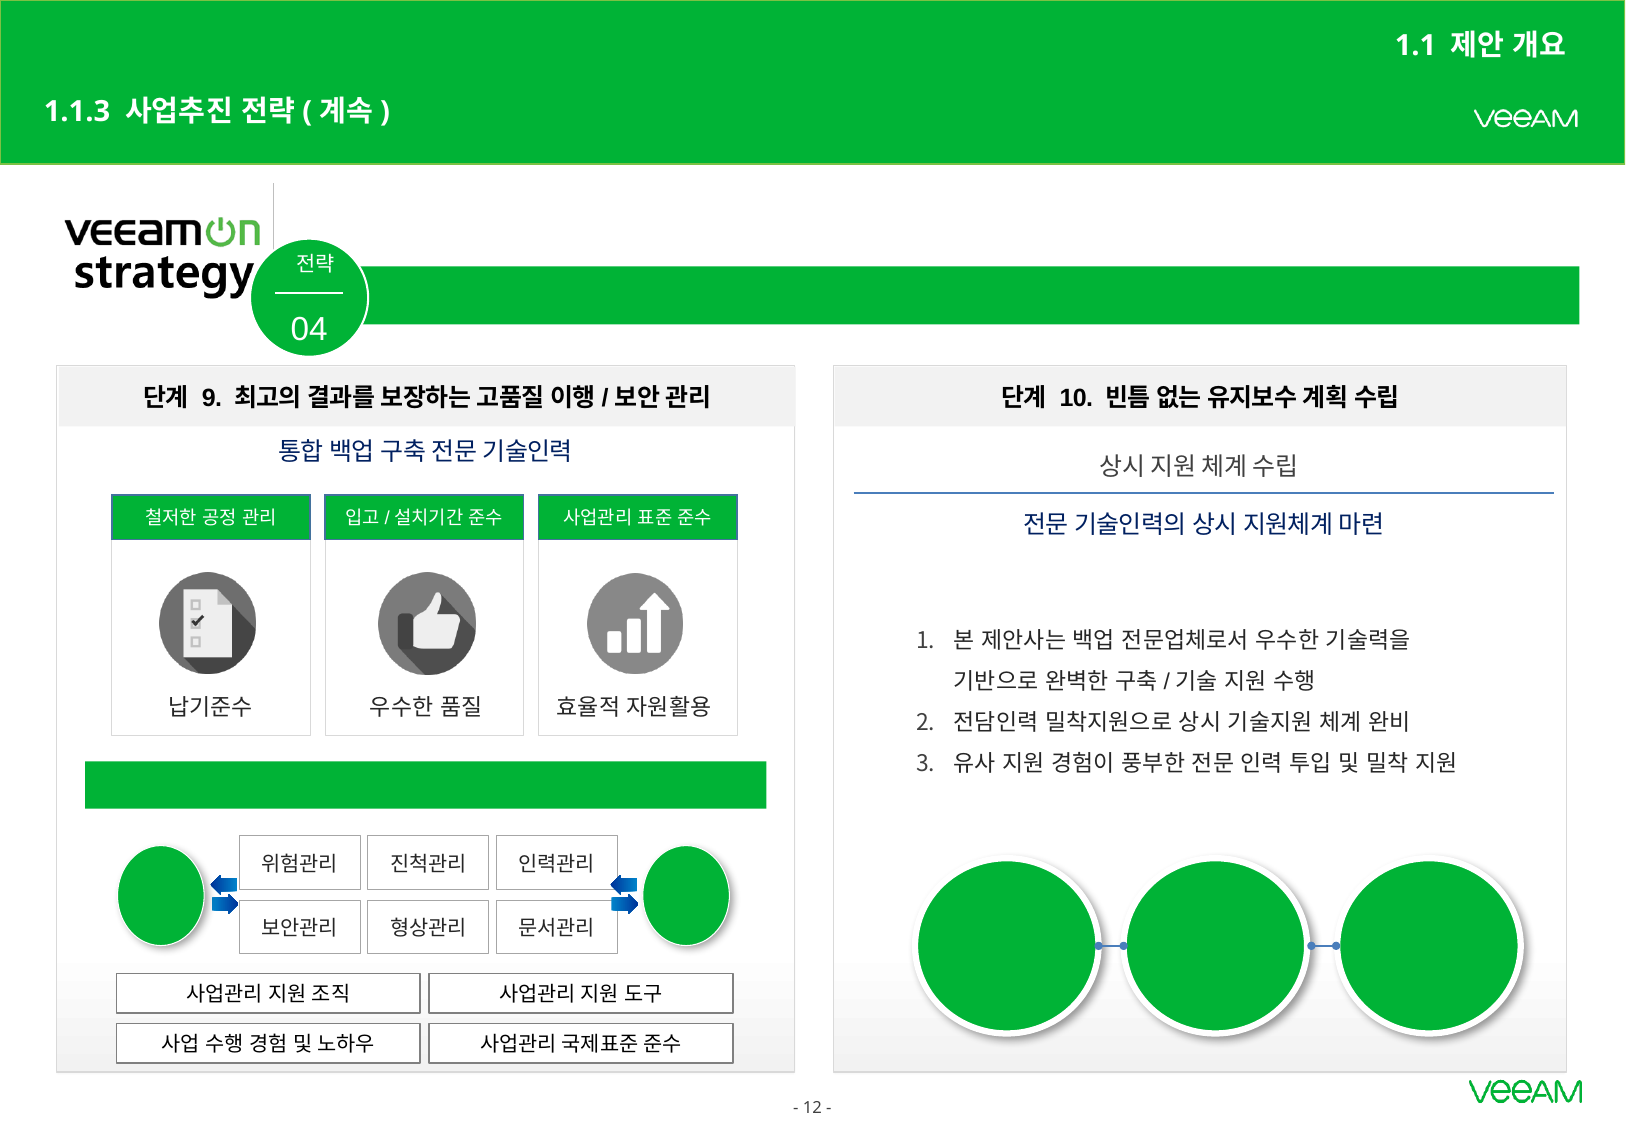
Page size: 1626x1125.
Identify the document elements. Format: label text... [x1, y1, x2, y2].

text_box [853, 450, 1555, 1034]
text_box 단계 9. 최고의 결과를 보장하는 고품질 이행/보안 관리 [58, 366, 796, 427]
text_box 고품질의 이행/보안 관리 및 완벽한 사후 지원 [369, 266, 1580, 325]
picture [1465, 100, 1586, 136]
title 1.1.3 사업추진 전략(계속) [28, 88, 989, 136]
text_box [833, 365, 1567, 1073]
text_box 단계 10. 빈틈 없는 유지보수 계획 수립 [834, 366, 1567, 427]
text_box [85, 435, 767, 1064]
text_box [56, 365, 795, 1073]
picture [45, 183, 282, 325]
list 1.1 제안 개요 [862, 16, 1582, 76]
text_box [250, 238, 369, 357]
picture [1465, 1074, 1586, 1110]
